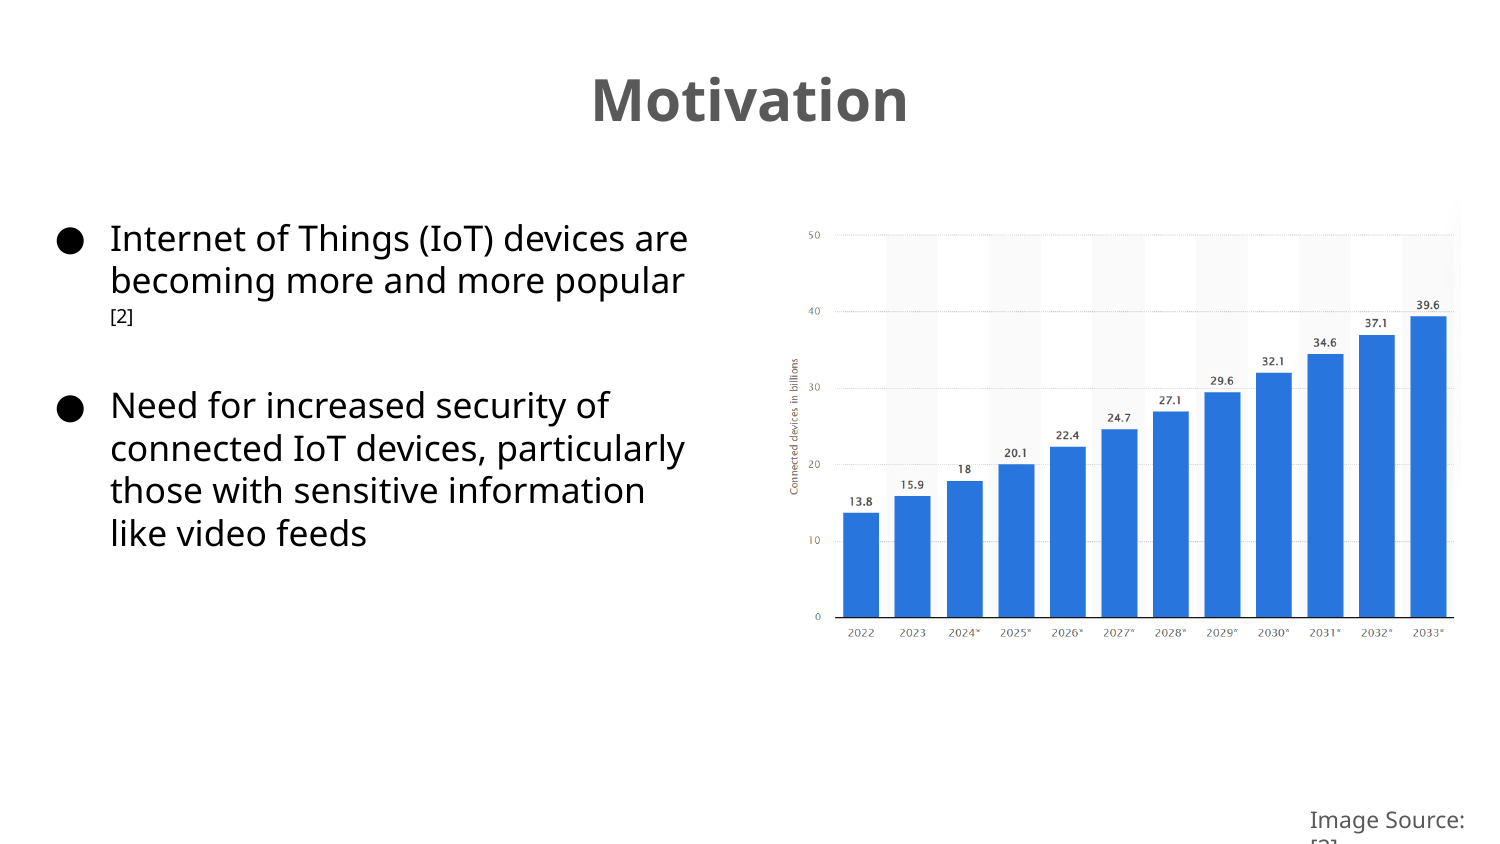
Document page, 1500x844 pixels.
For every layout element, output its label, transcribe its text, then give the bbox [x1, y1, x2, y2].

title Motivation [75, 48, 1425, 142]
text_box Image Source: [2] [1294, 791, 1500, 844]
picture [764, 200, 1461, 644]
text_box Internet of Things (IoT) devices are becoming more and more popular [2] Need for increased security of connected IoT devices, particularly those with sensitive information like video feeds [19, 200, 722, 686]
